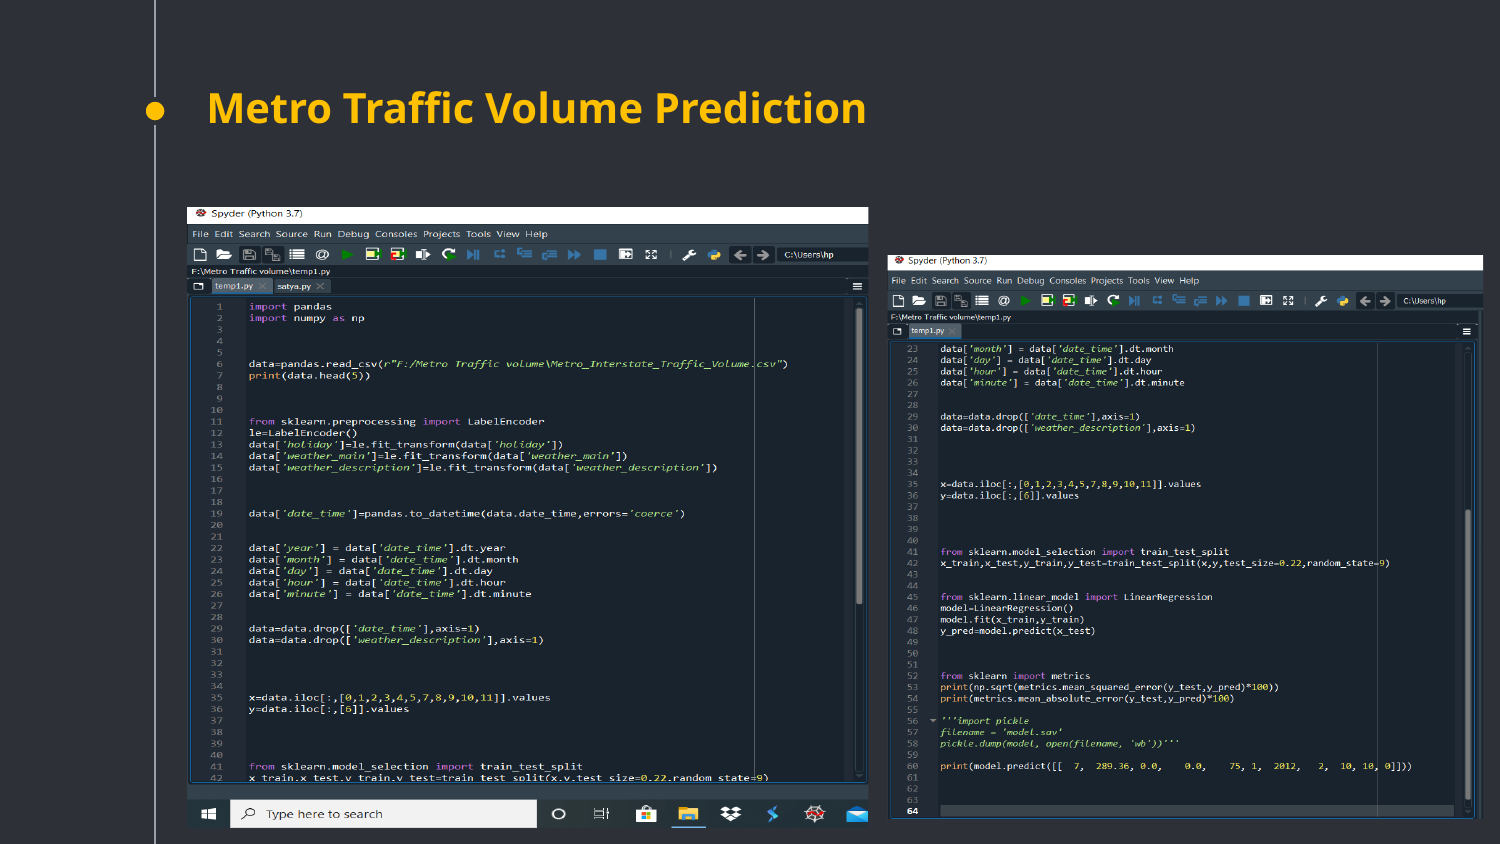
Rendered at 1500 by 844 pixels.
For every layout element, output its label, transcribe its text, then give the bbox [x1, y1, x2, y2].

title Metro Traffic Volume Prediction [191, 90, 1317, 147]
list Code: [191, 192, 1330, 804]
picture [887, 254, 1484, 821]
picture [186, 207, 869, 829]
